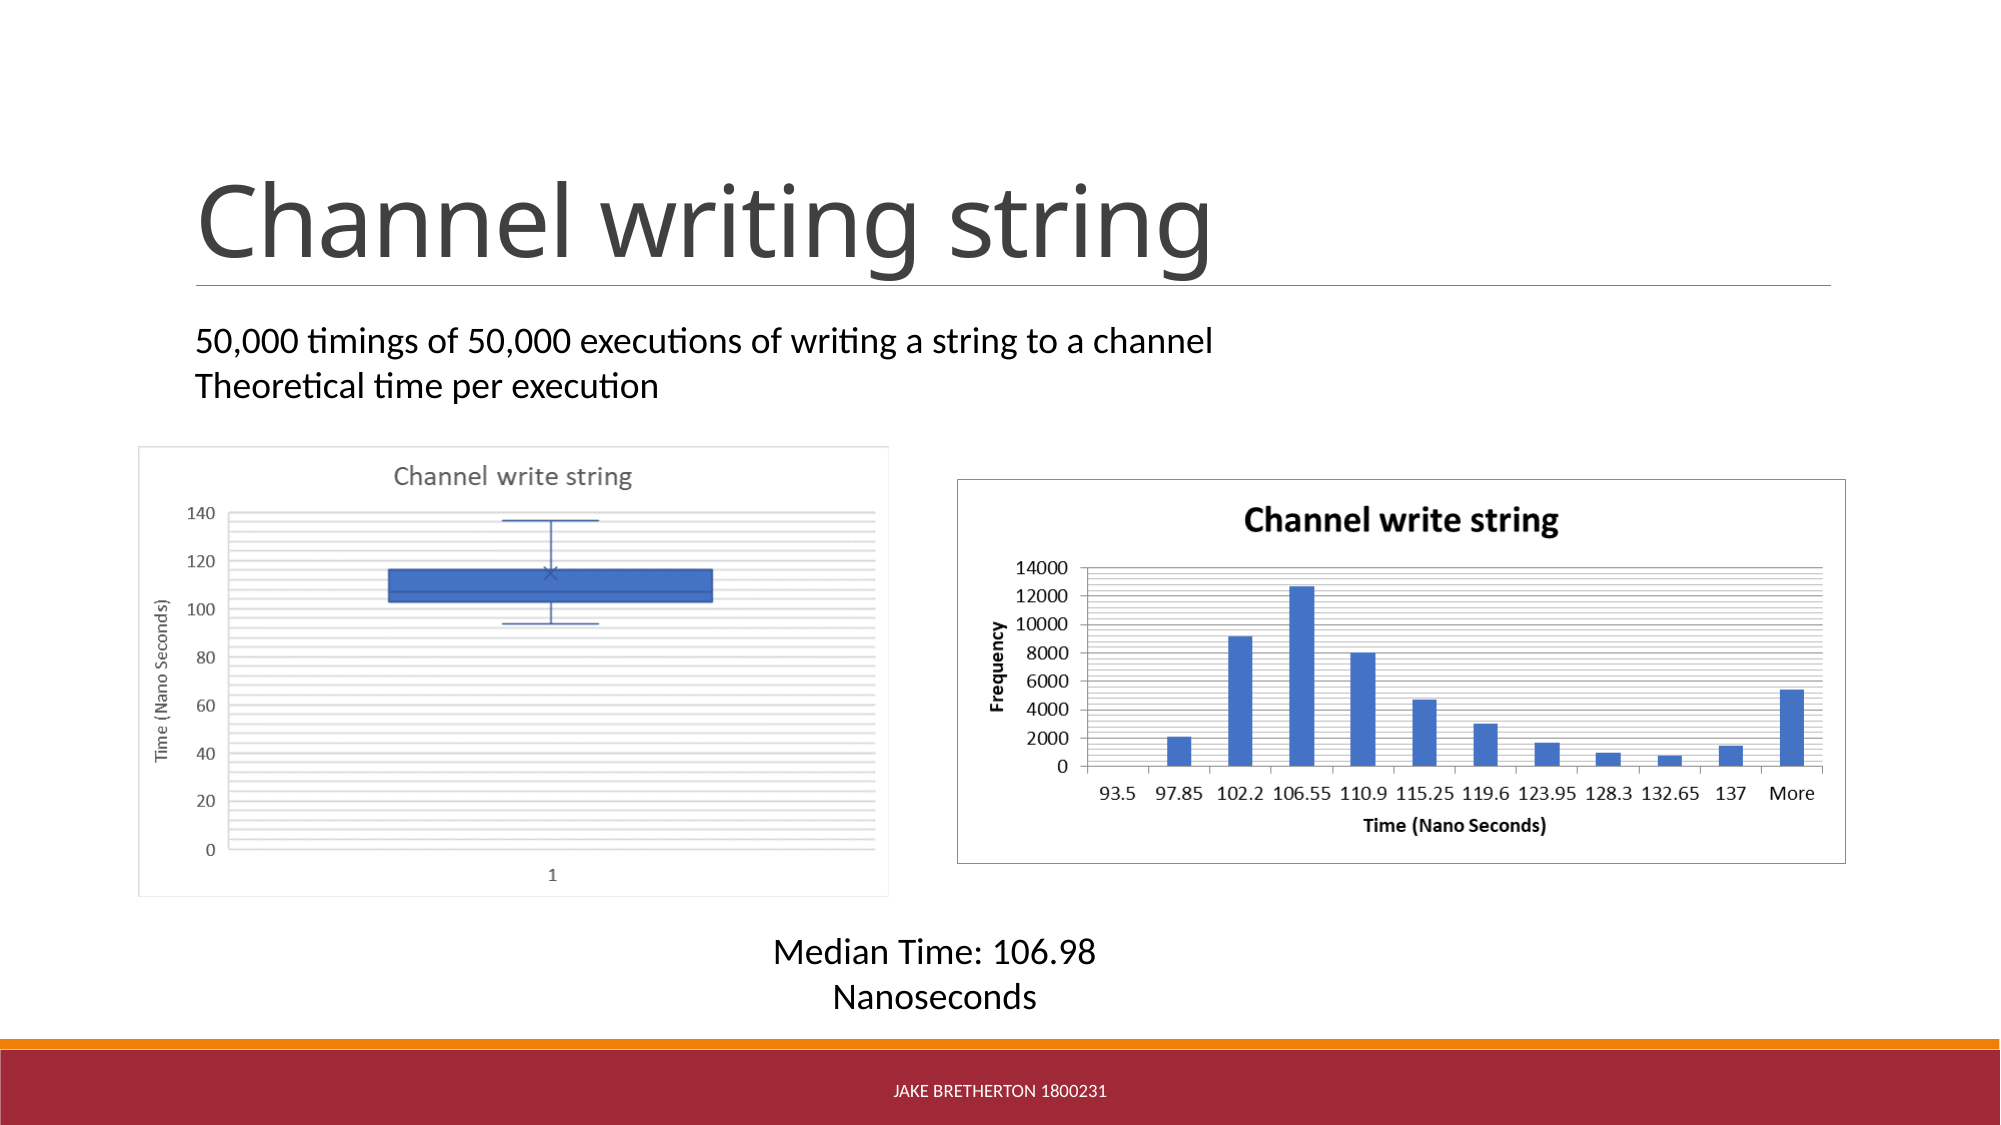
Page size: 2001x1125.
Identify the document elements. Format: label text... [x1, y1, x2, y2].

text_box 50,000 timings of 50,000 executions of writing a string to a channel Theoretical time per execution [180, 308, 1663, 414]
picture [138, 446, 890, 898]
footer Jake Bretherton 1800231 [604, 1059, 1396, 1120]
picture [956, 479, 1846, 865]
title Channel writing string [180, 47, 1830, 285]
text_box Median Time: 106.98 Nanoseconds [657, 919, 1213, 1025]
